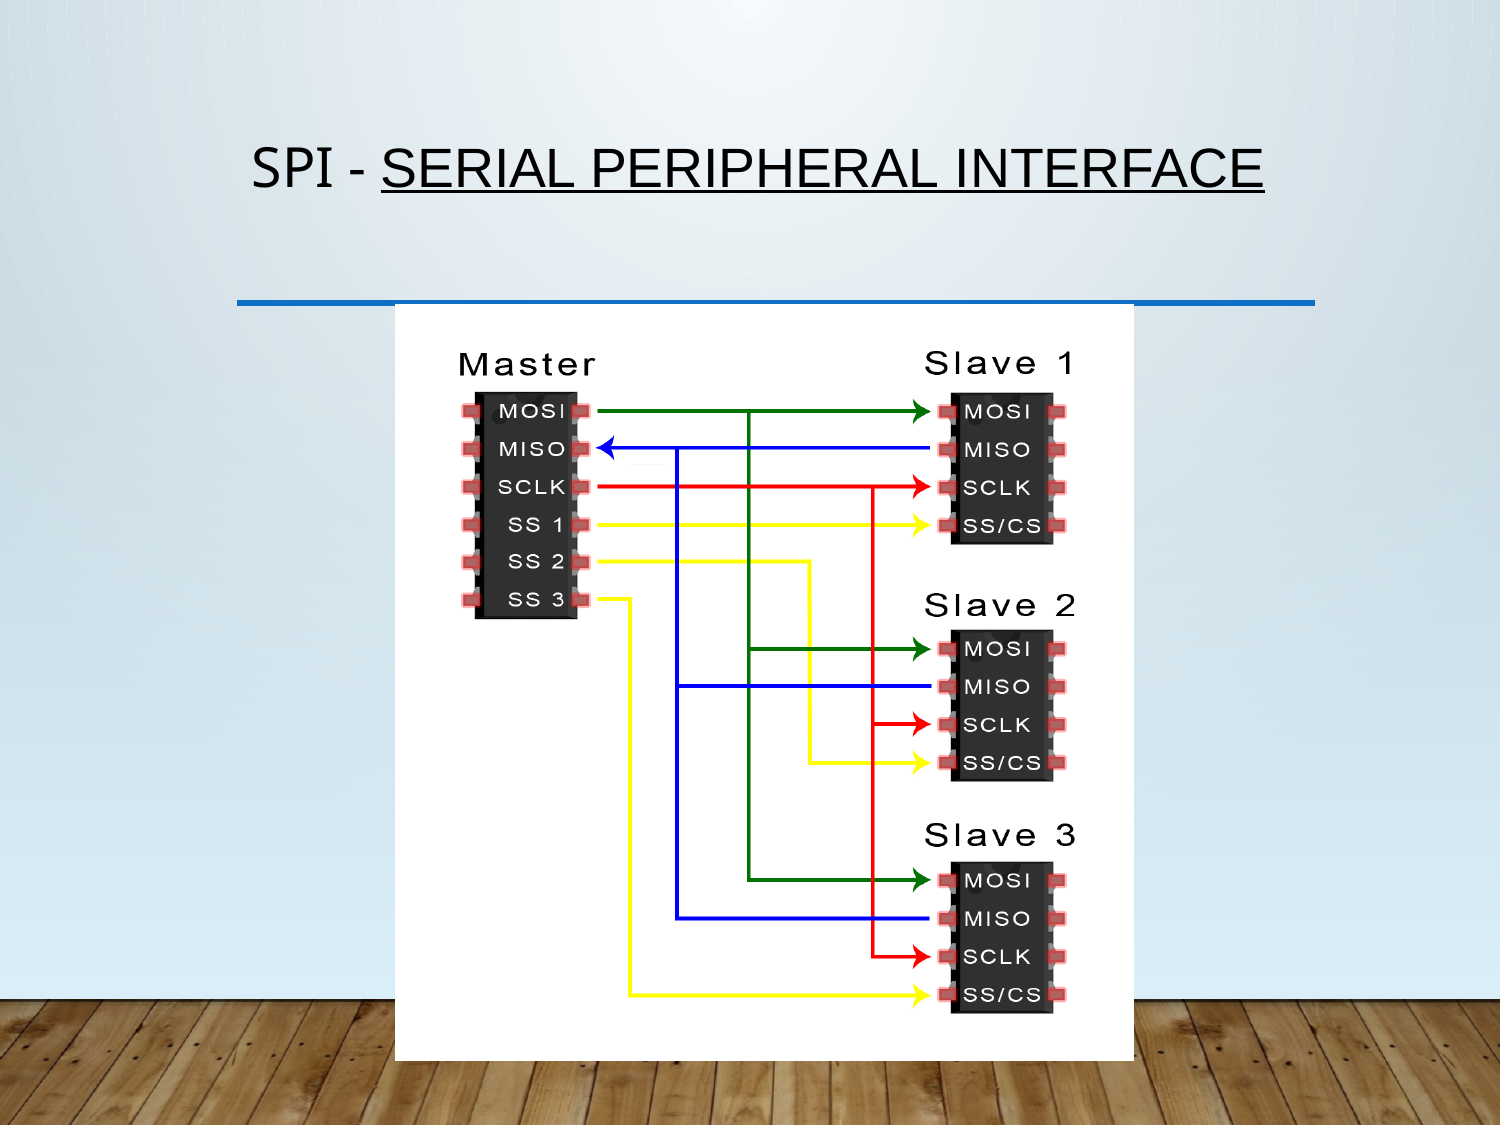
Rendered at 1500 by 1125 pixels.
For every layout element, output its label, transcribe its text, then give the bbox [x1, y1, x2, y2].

title SPI - Serial Peripheral Interface [236, 131, 1365, 305]
picture [0, 303, 1500, 1125]
